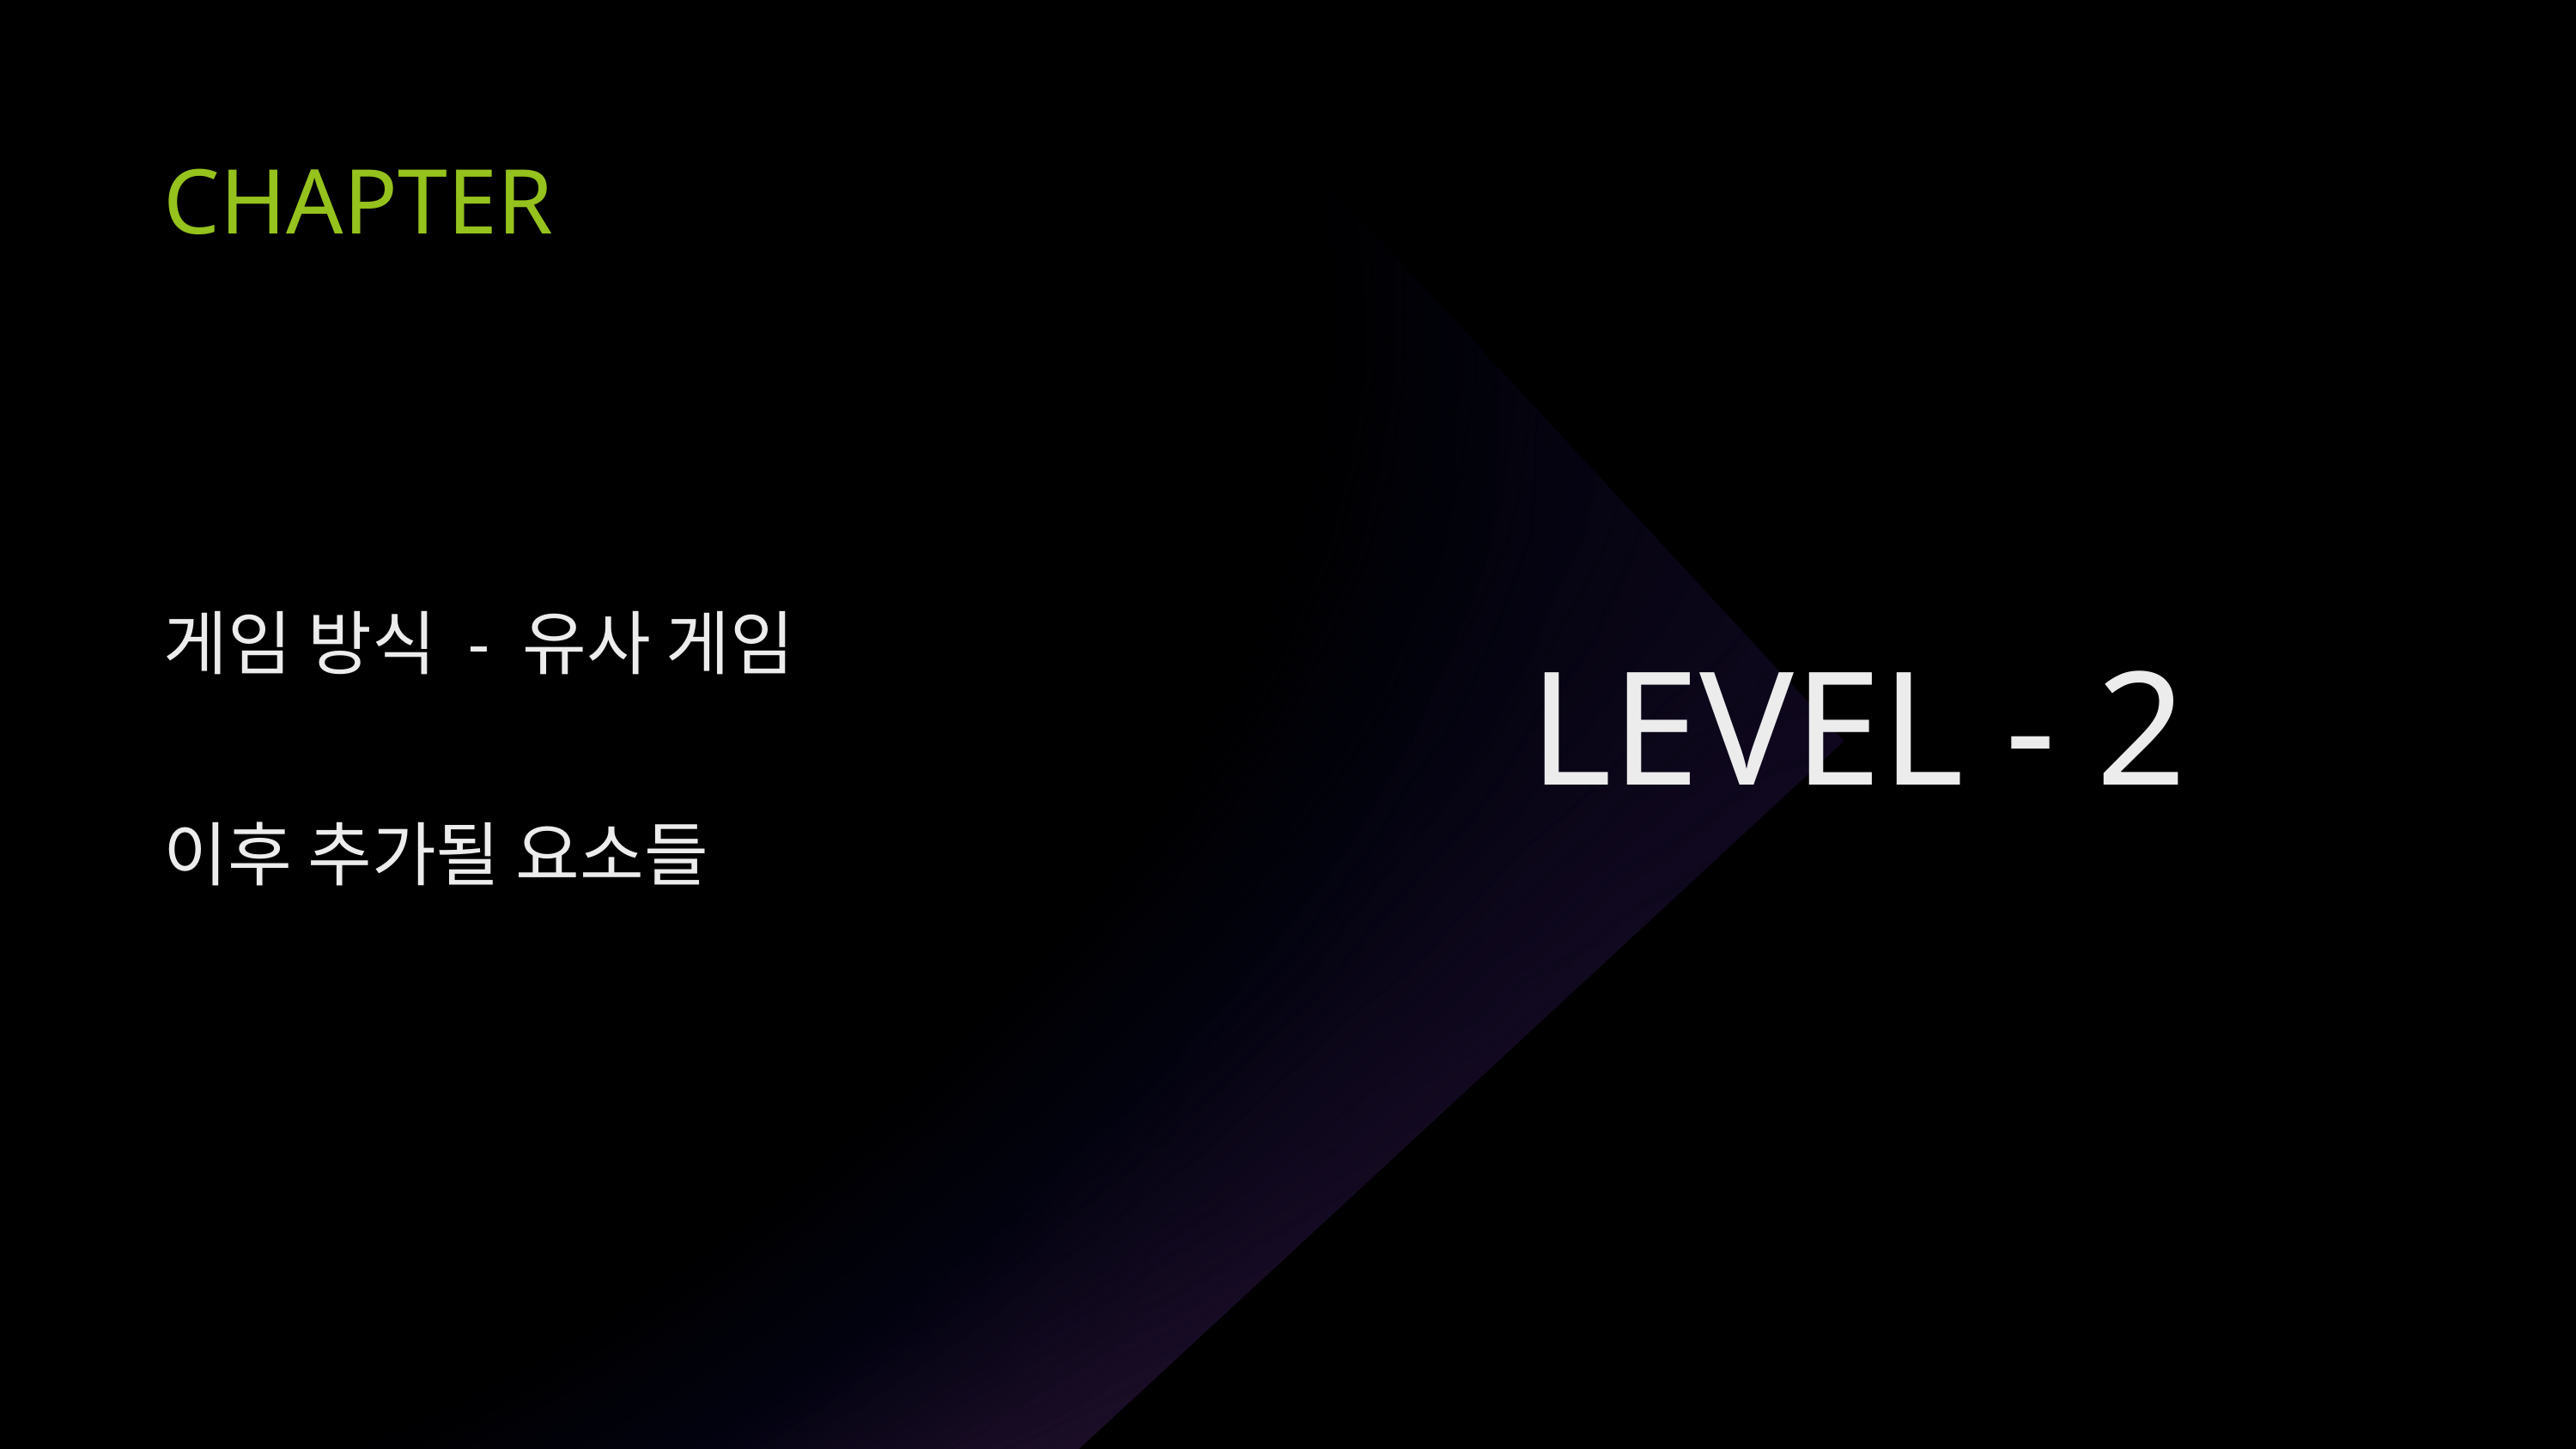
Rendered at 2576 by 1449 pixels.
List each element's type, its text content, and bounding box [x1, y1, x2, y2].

text_box [0, 0, 1762, 1449]
text_box LEVEL - 2 [1529, 627, 2505, 817]
text_box 이후 추가될 요소들 [163, 824, 1098, 895]
text_box 게임 방식 - 유사 게임 [163, 508, 1098, 683]
text_box CHAPTER [163, 144, 1098, 252]
